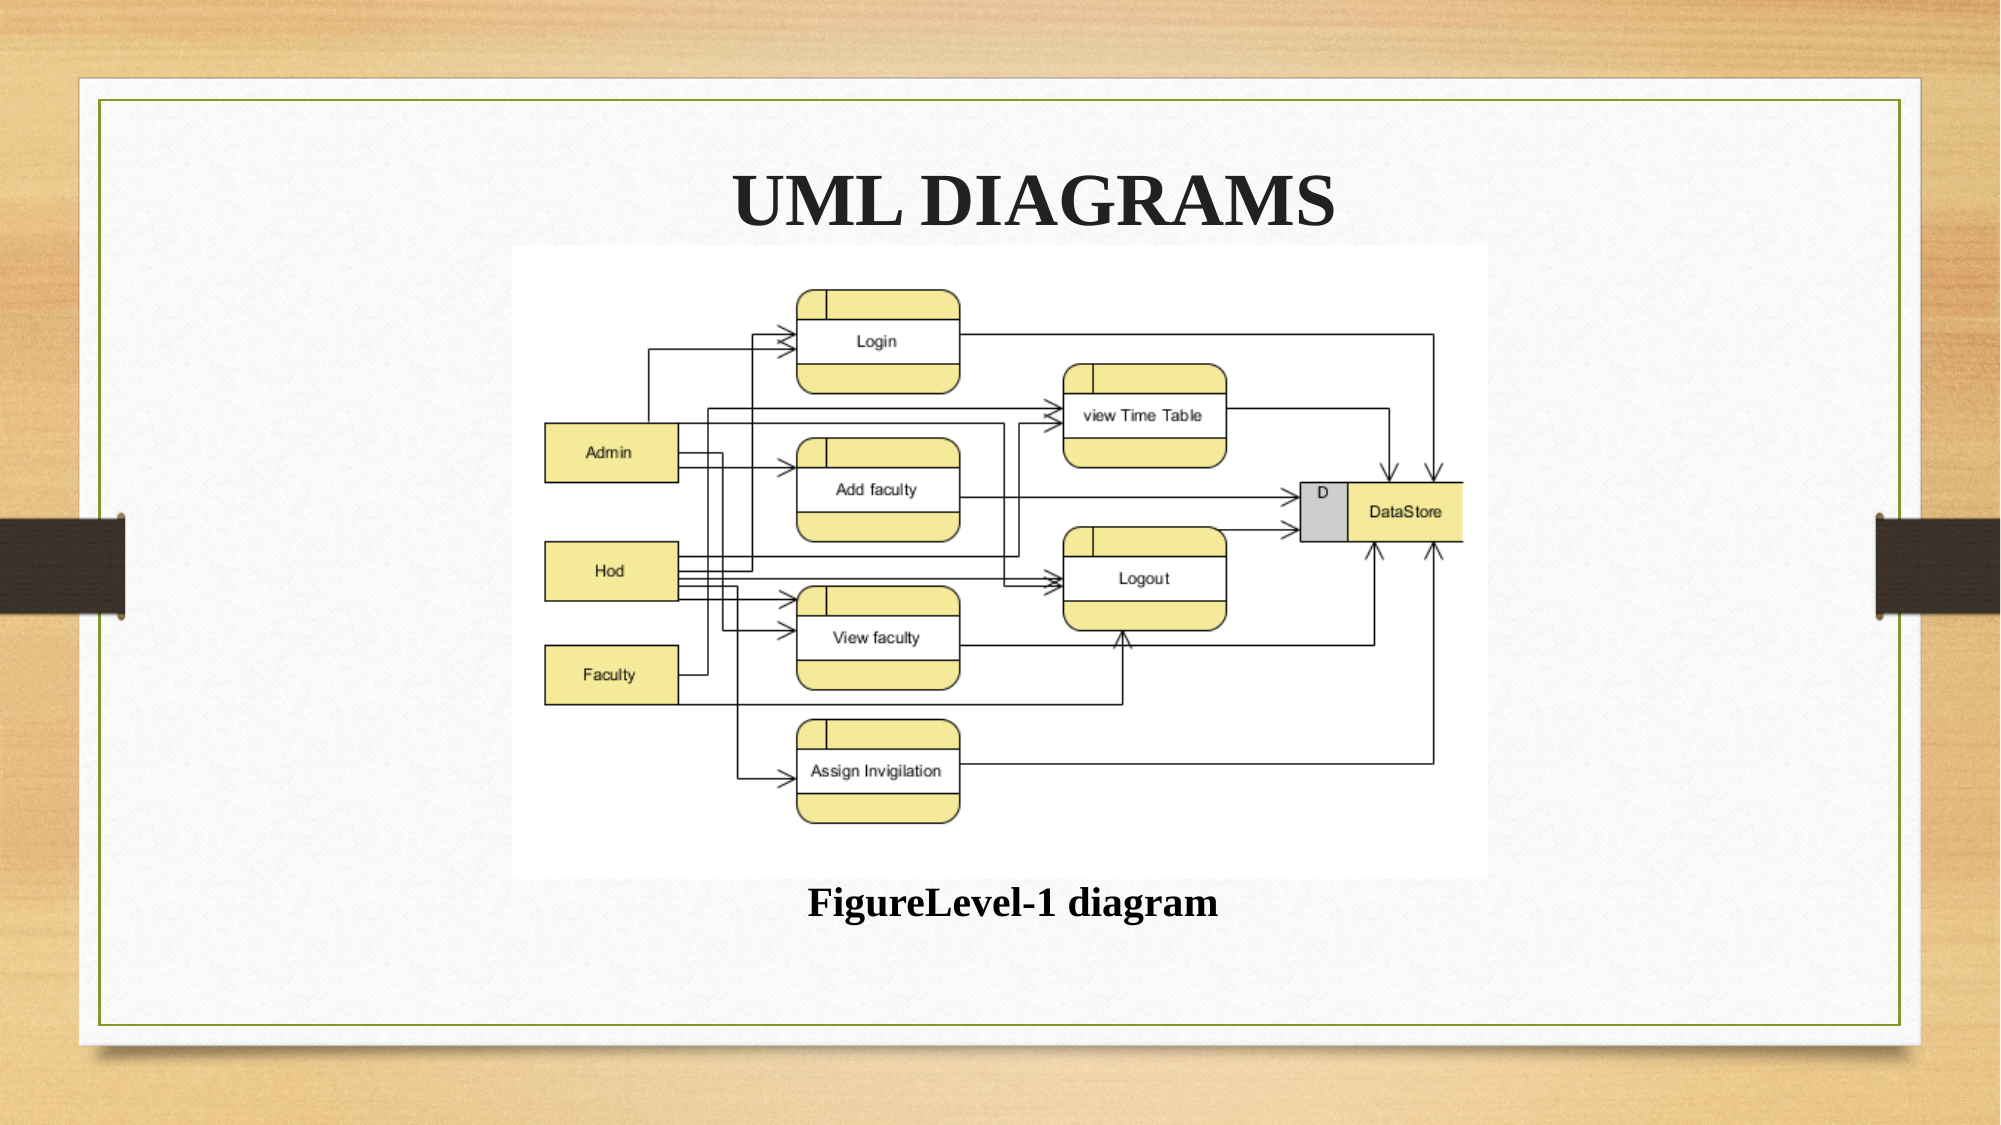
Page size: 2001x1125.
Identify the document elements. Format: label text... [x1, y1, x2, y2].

text_box UML DIAGRAMS [254, 80, 1665, 233]
picture [0, 0, 2001, 1125]
text_box FigureLevel-1 diagram [712, 880, 1315, 933]
